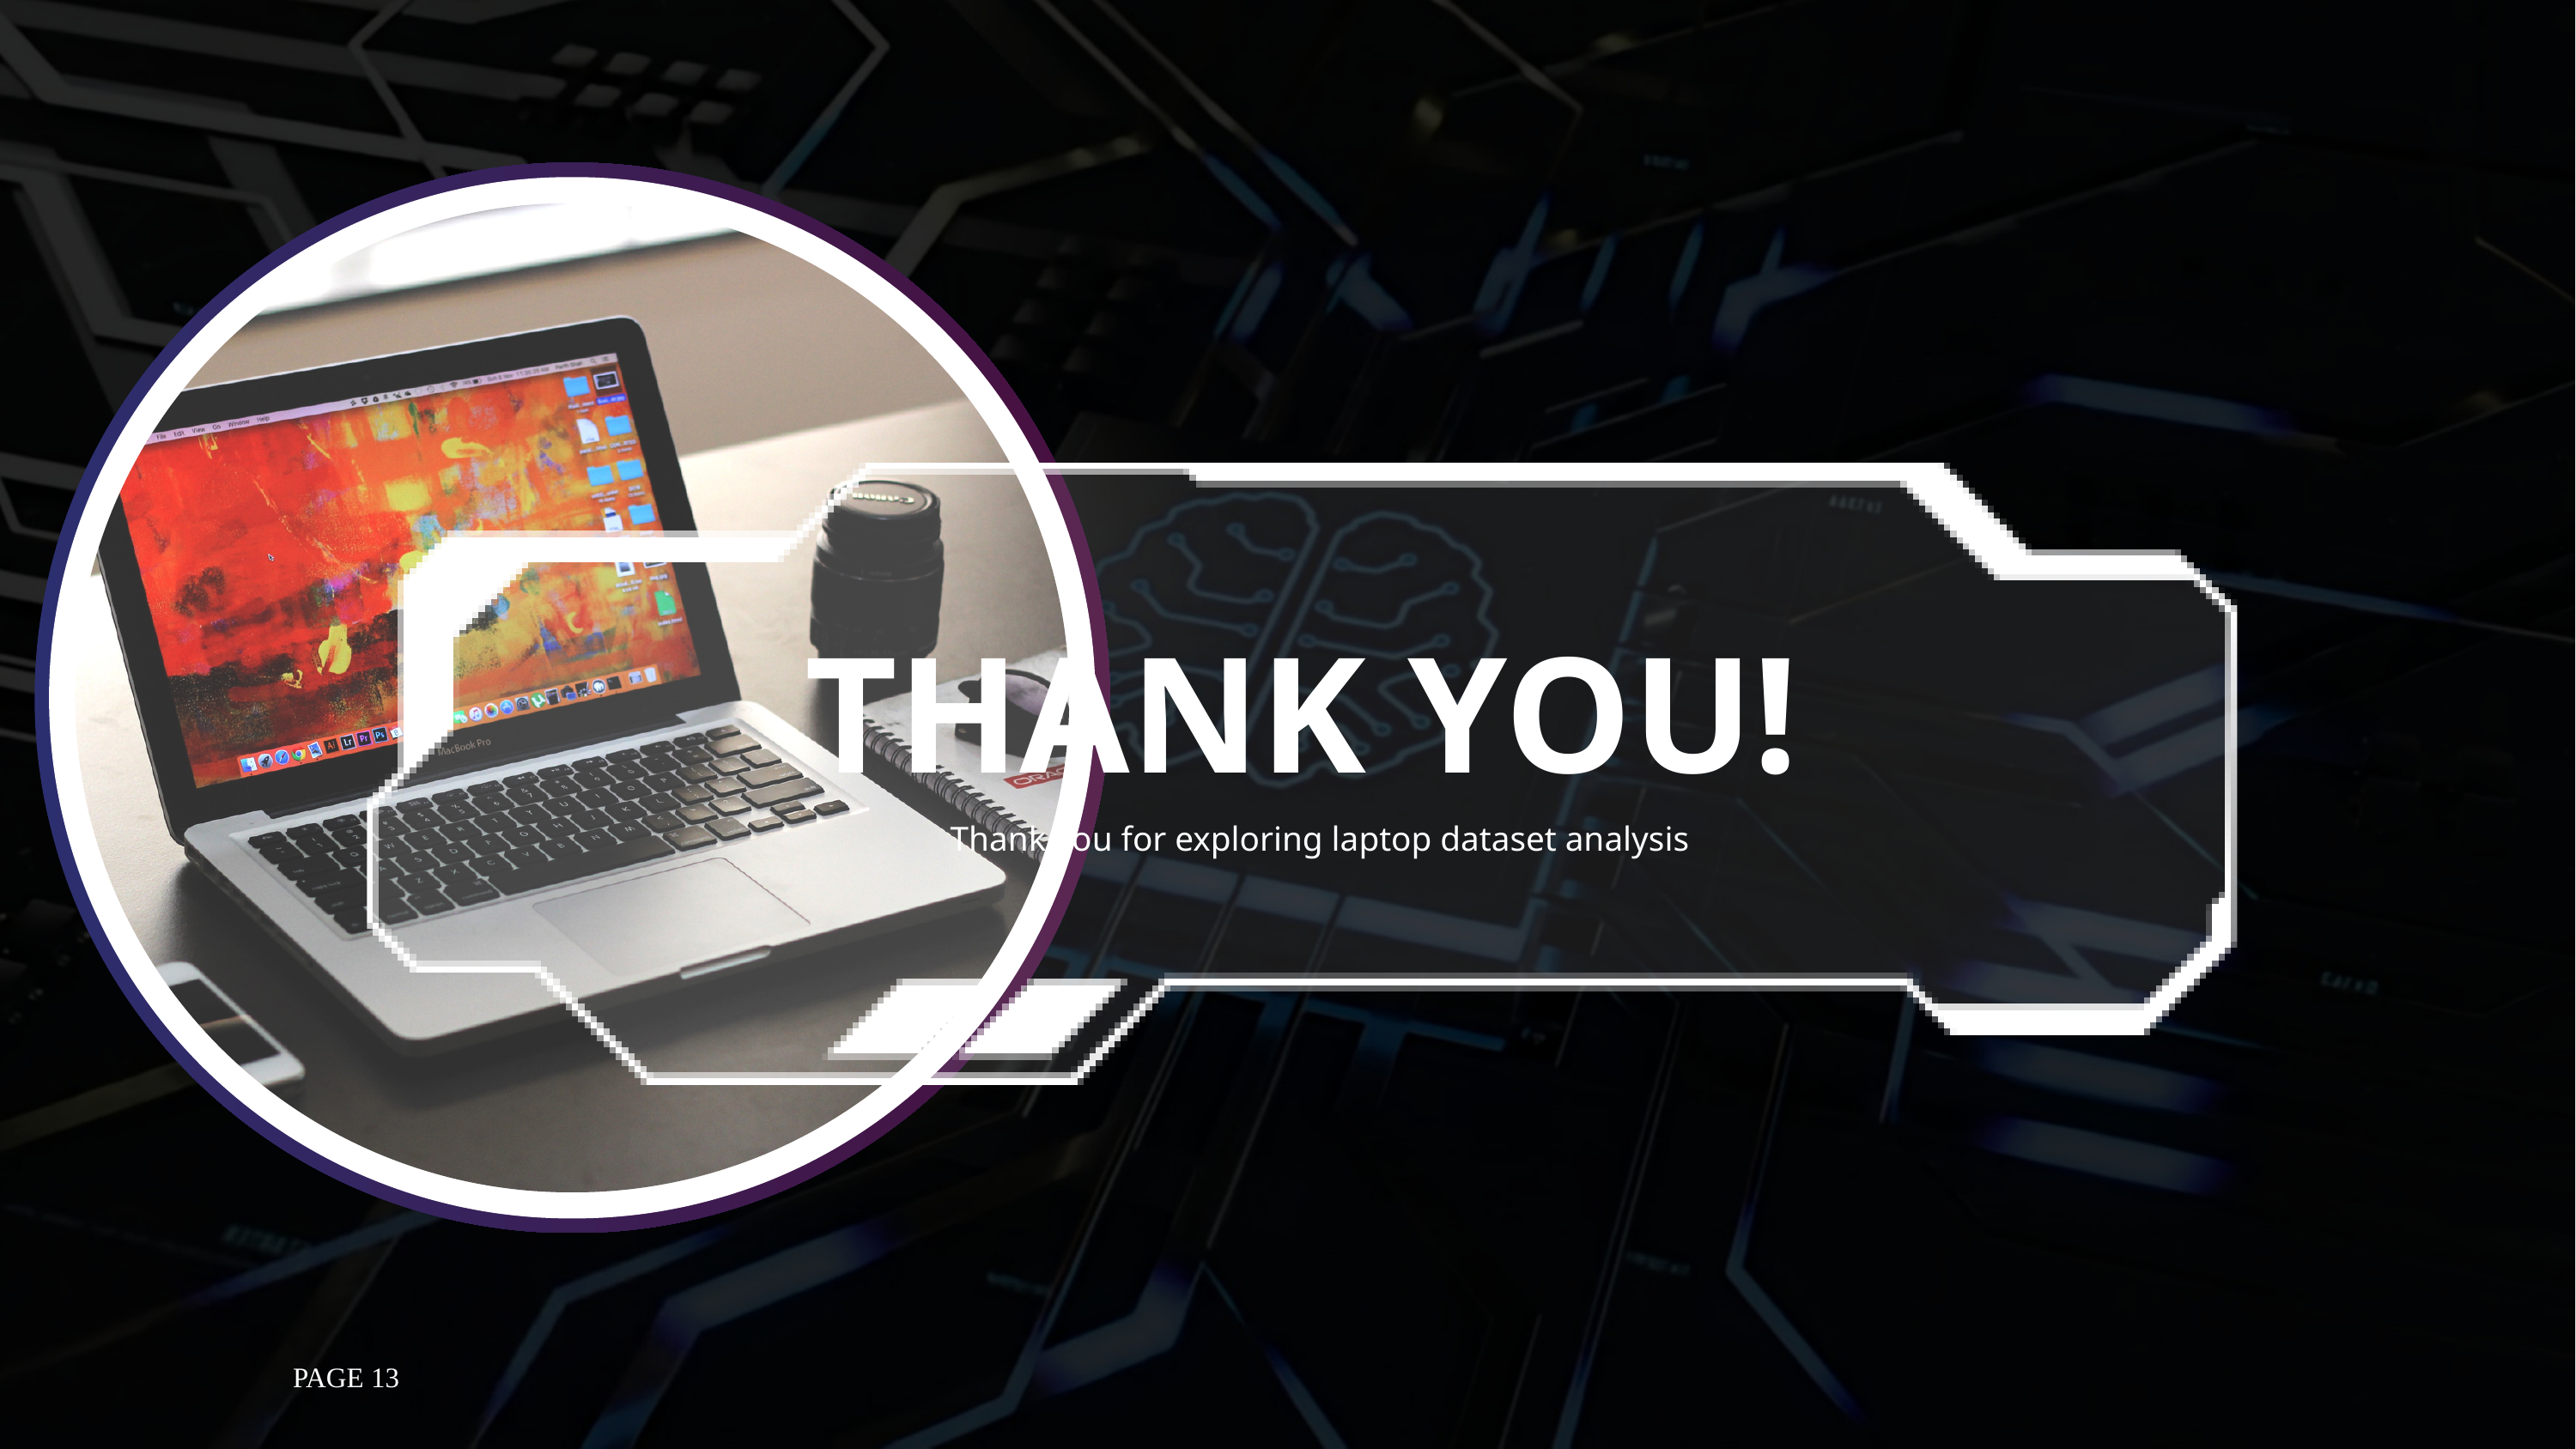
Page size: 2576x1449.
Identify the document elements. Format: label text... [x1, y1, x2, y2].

text_box Thank you for exploring laptop dataset analysis [1112, 814, 2036, 858]
text_box [0, 0, 2576, 1449]
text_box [36, 162, 1108, 1234]
text_box THANK YOU! [1112, 595, 1914, 805]
text_box PAGE 13 [293, 1353, 442, 1393]
text_box [1112, 463, 2238, 1085]
